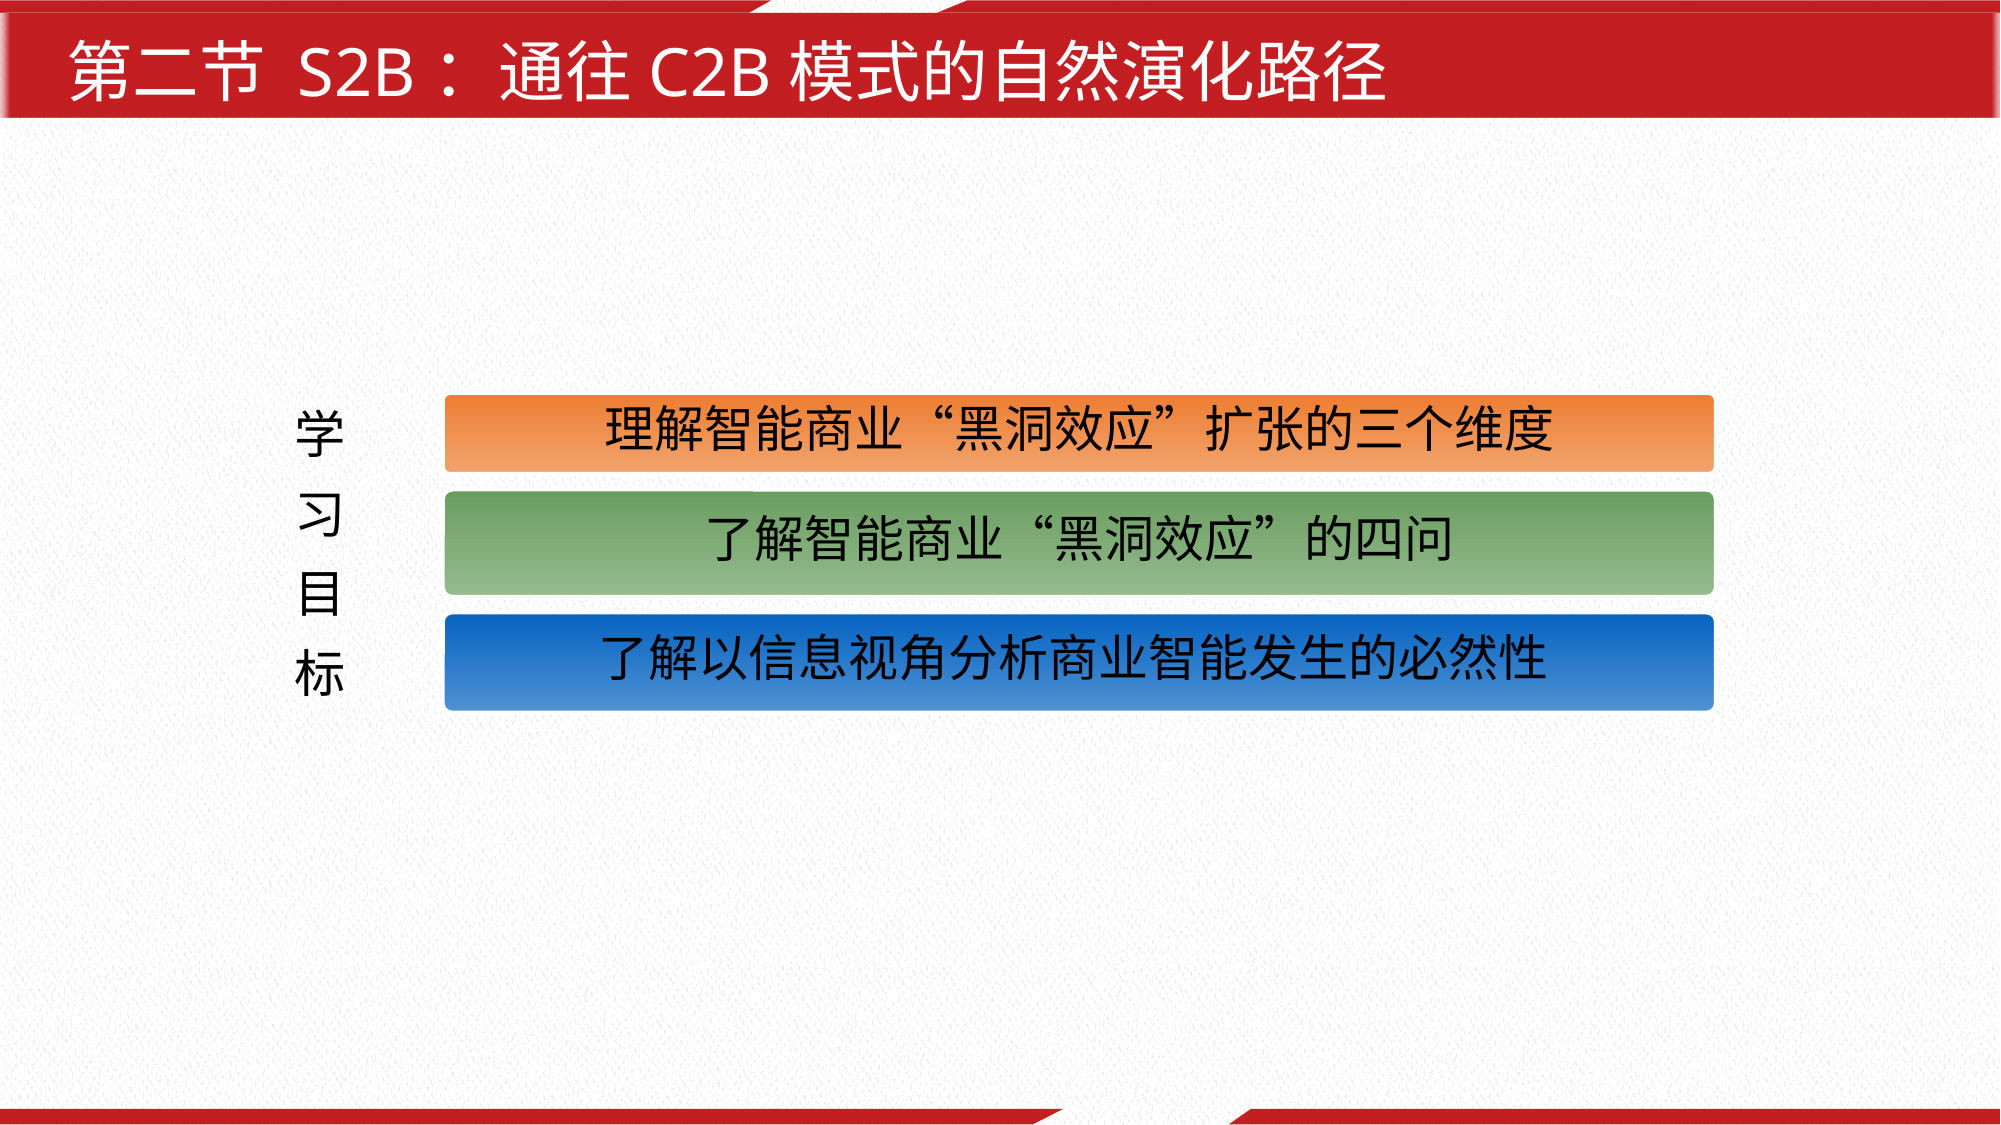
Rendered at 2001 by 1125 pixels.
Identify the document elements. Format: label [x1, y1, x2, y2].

picture [0, 12, 2000, 118]
text_box [0, 118, 2000, 1125]
text_box [0, 0, 2000, 12]
